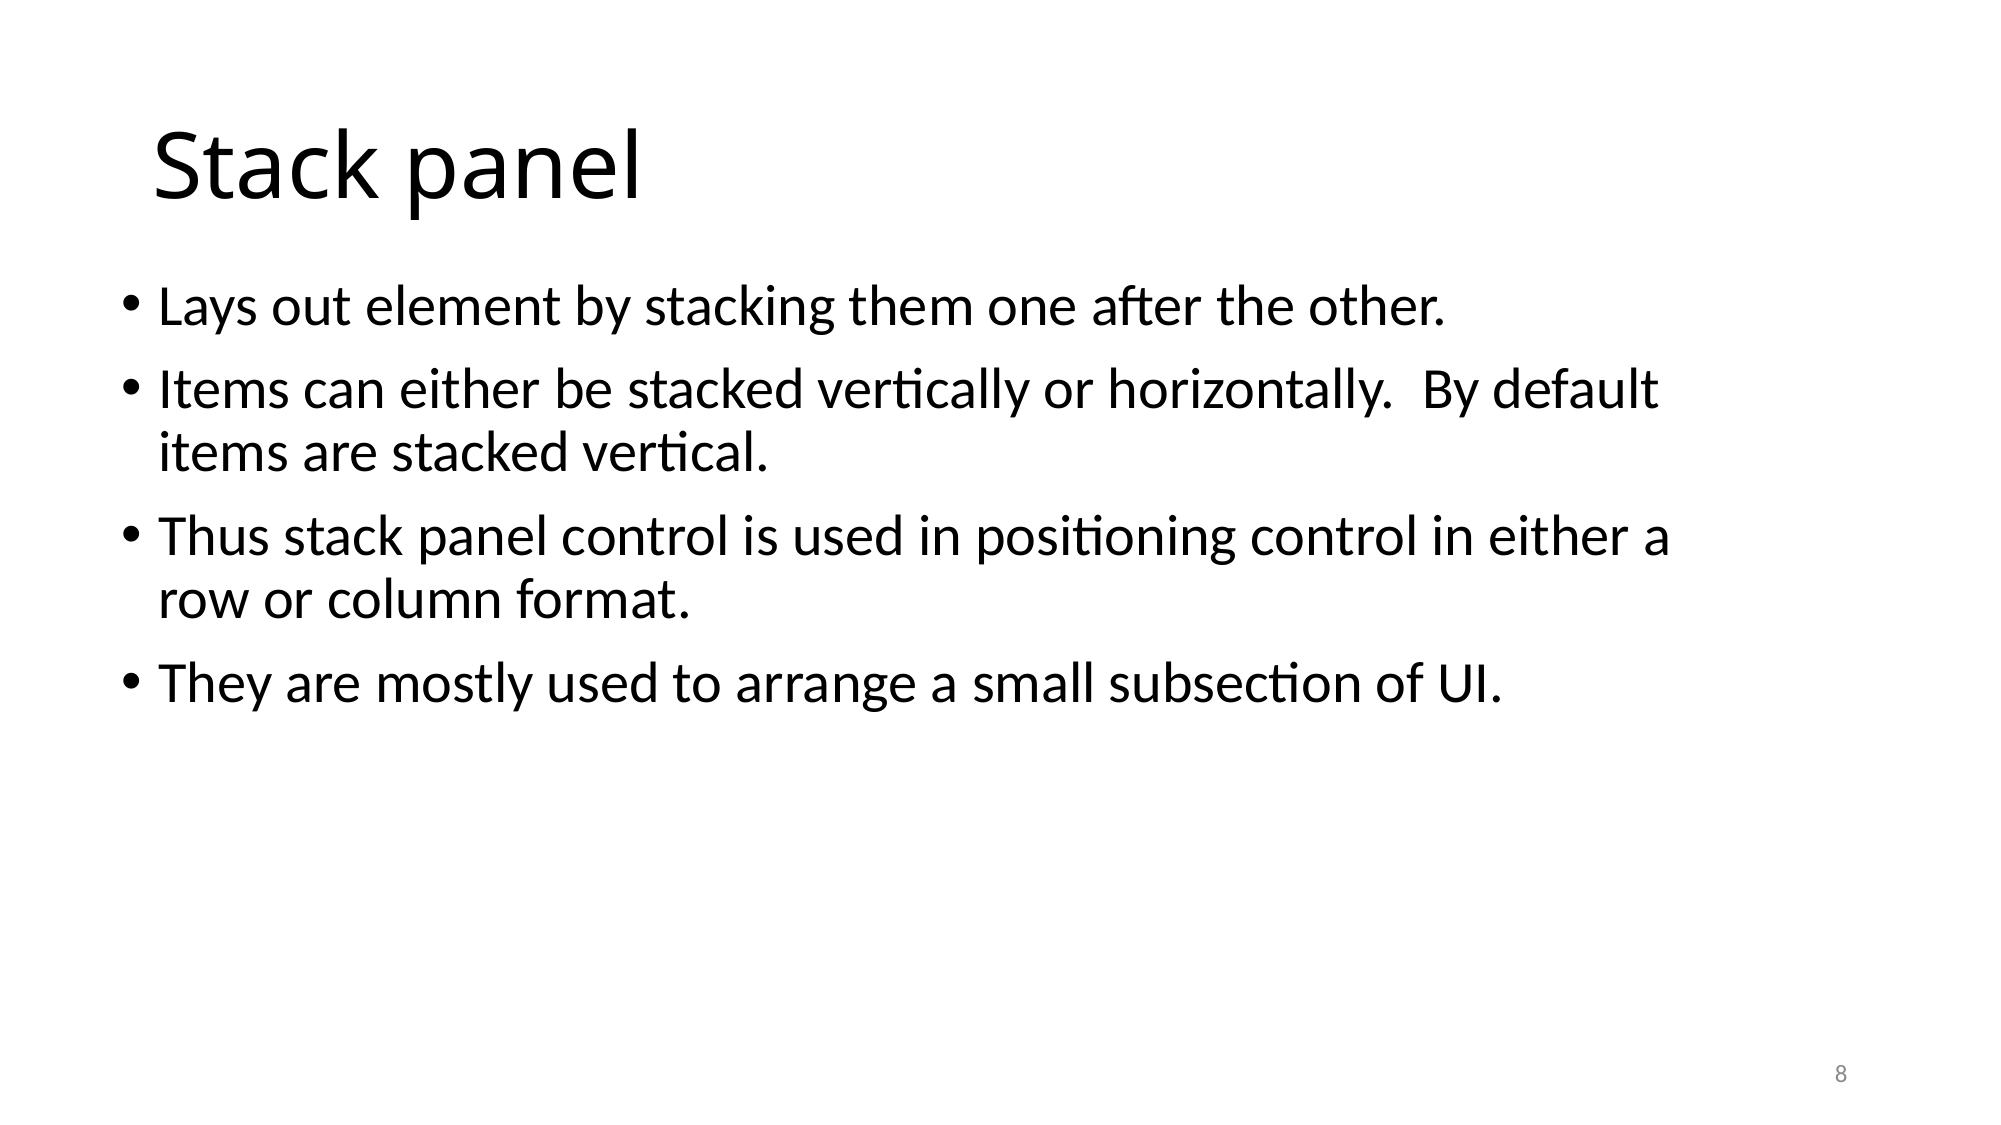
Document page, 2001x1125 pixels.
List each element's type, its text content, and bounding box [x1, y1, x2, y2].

slide_number 8 [1412, 1042, 1863, 1103]
title Stack panel [137, 59, 1863, 278]
list Lays out element by stacking them one after the other. Items can either be stacked vertically or horizontally. By default items are stacked vertical. Thus stack panel control is used in positioning control in either a row or column format. They are mostly used to arrange a small subsection of UI. [106, 267, 1770, 956]
